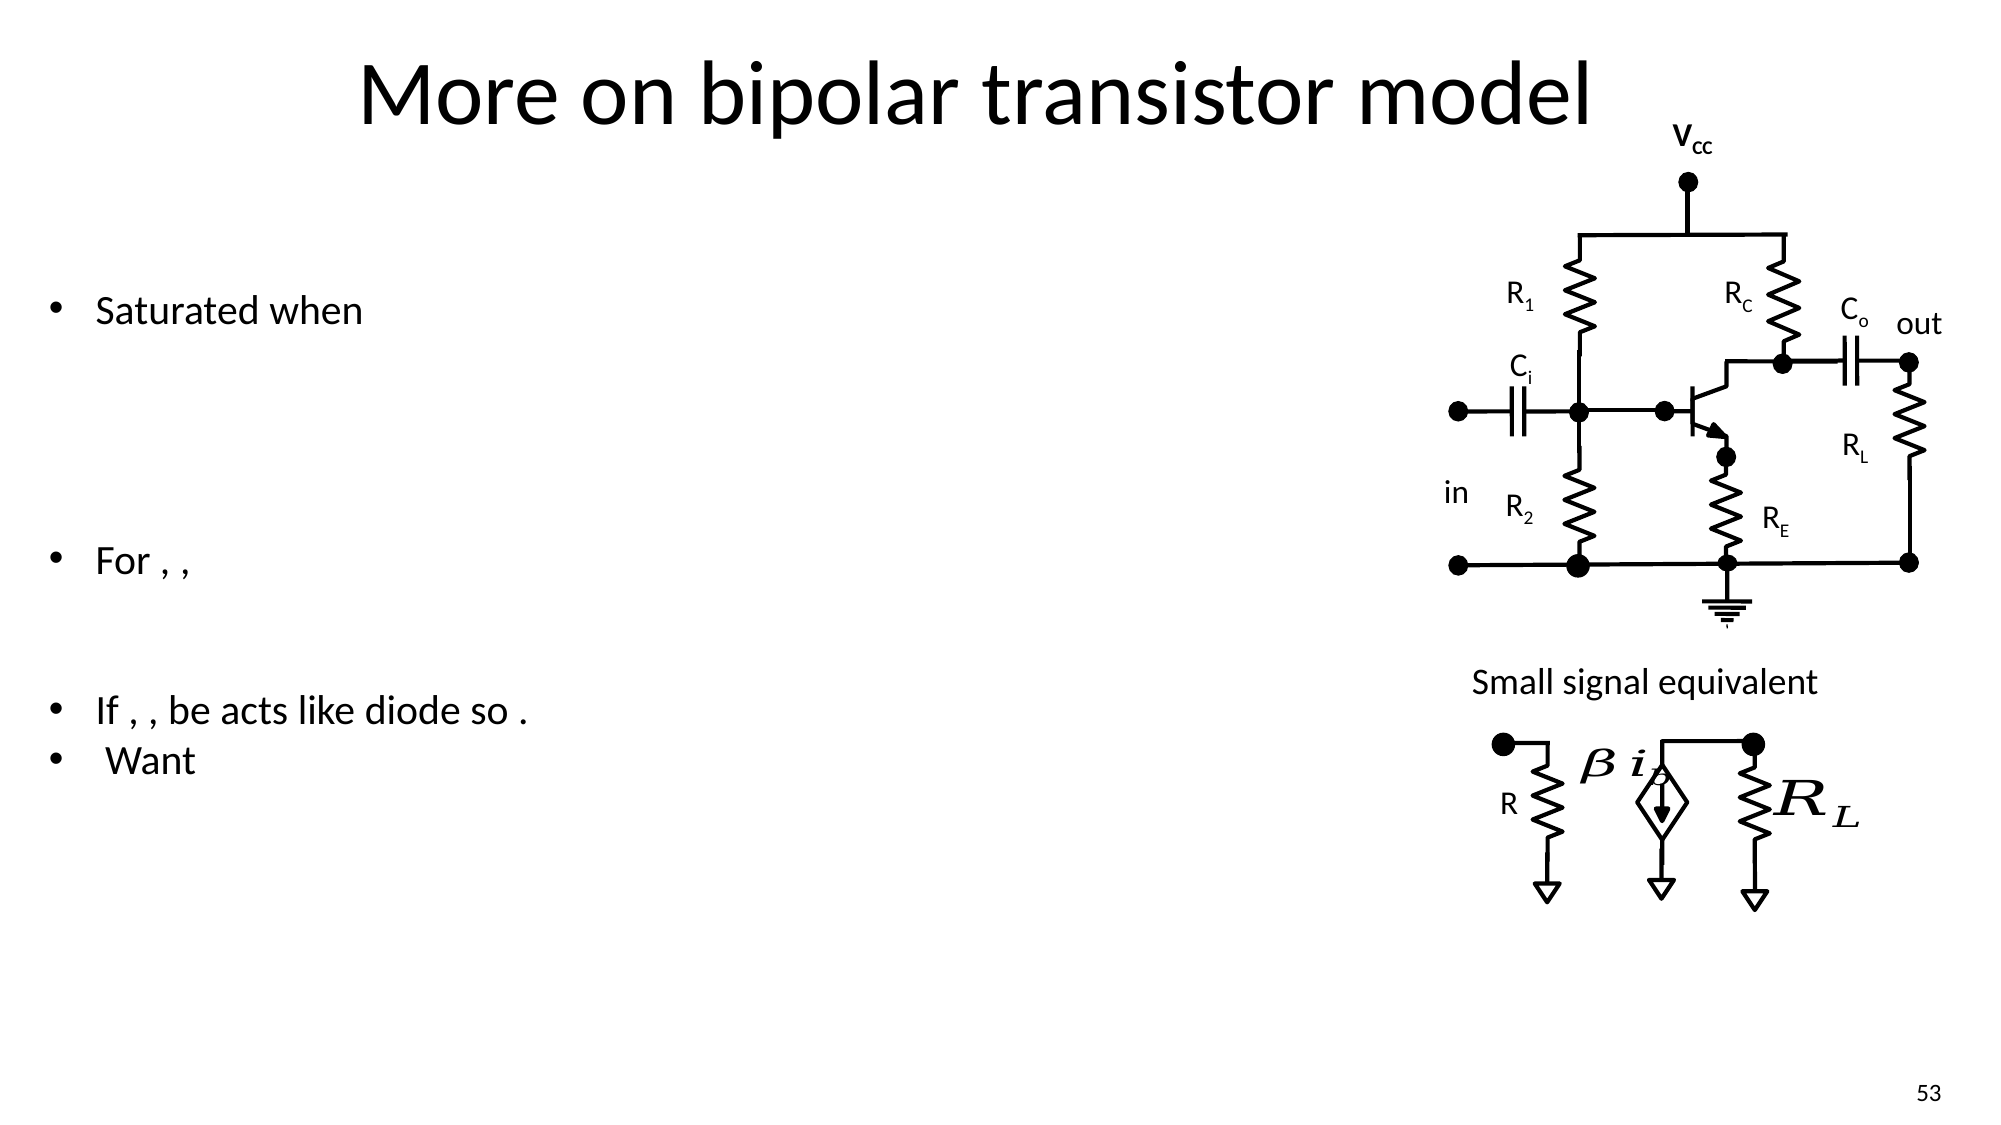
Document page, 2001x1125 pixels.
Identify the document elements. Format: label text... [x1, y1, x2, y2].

text_box More on bipolar transistor model [30, 25, 1922, 151]
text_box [1429, 105, 1965, 627]
slide_number 53 [1599, 758, 1950, 1125]
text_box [1454, 649, 1945, 1074]
